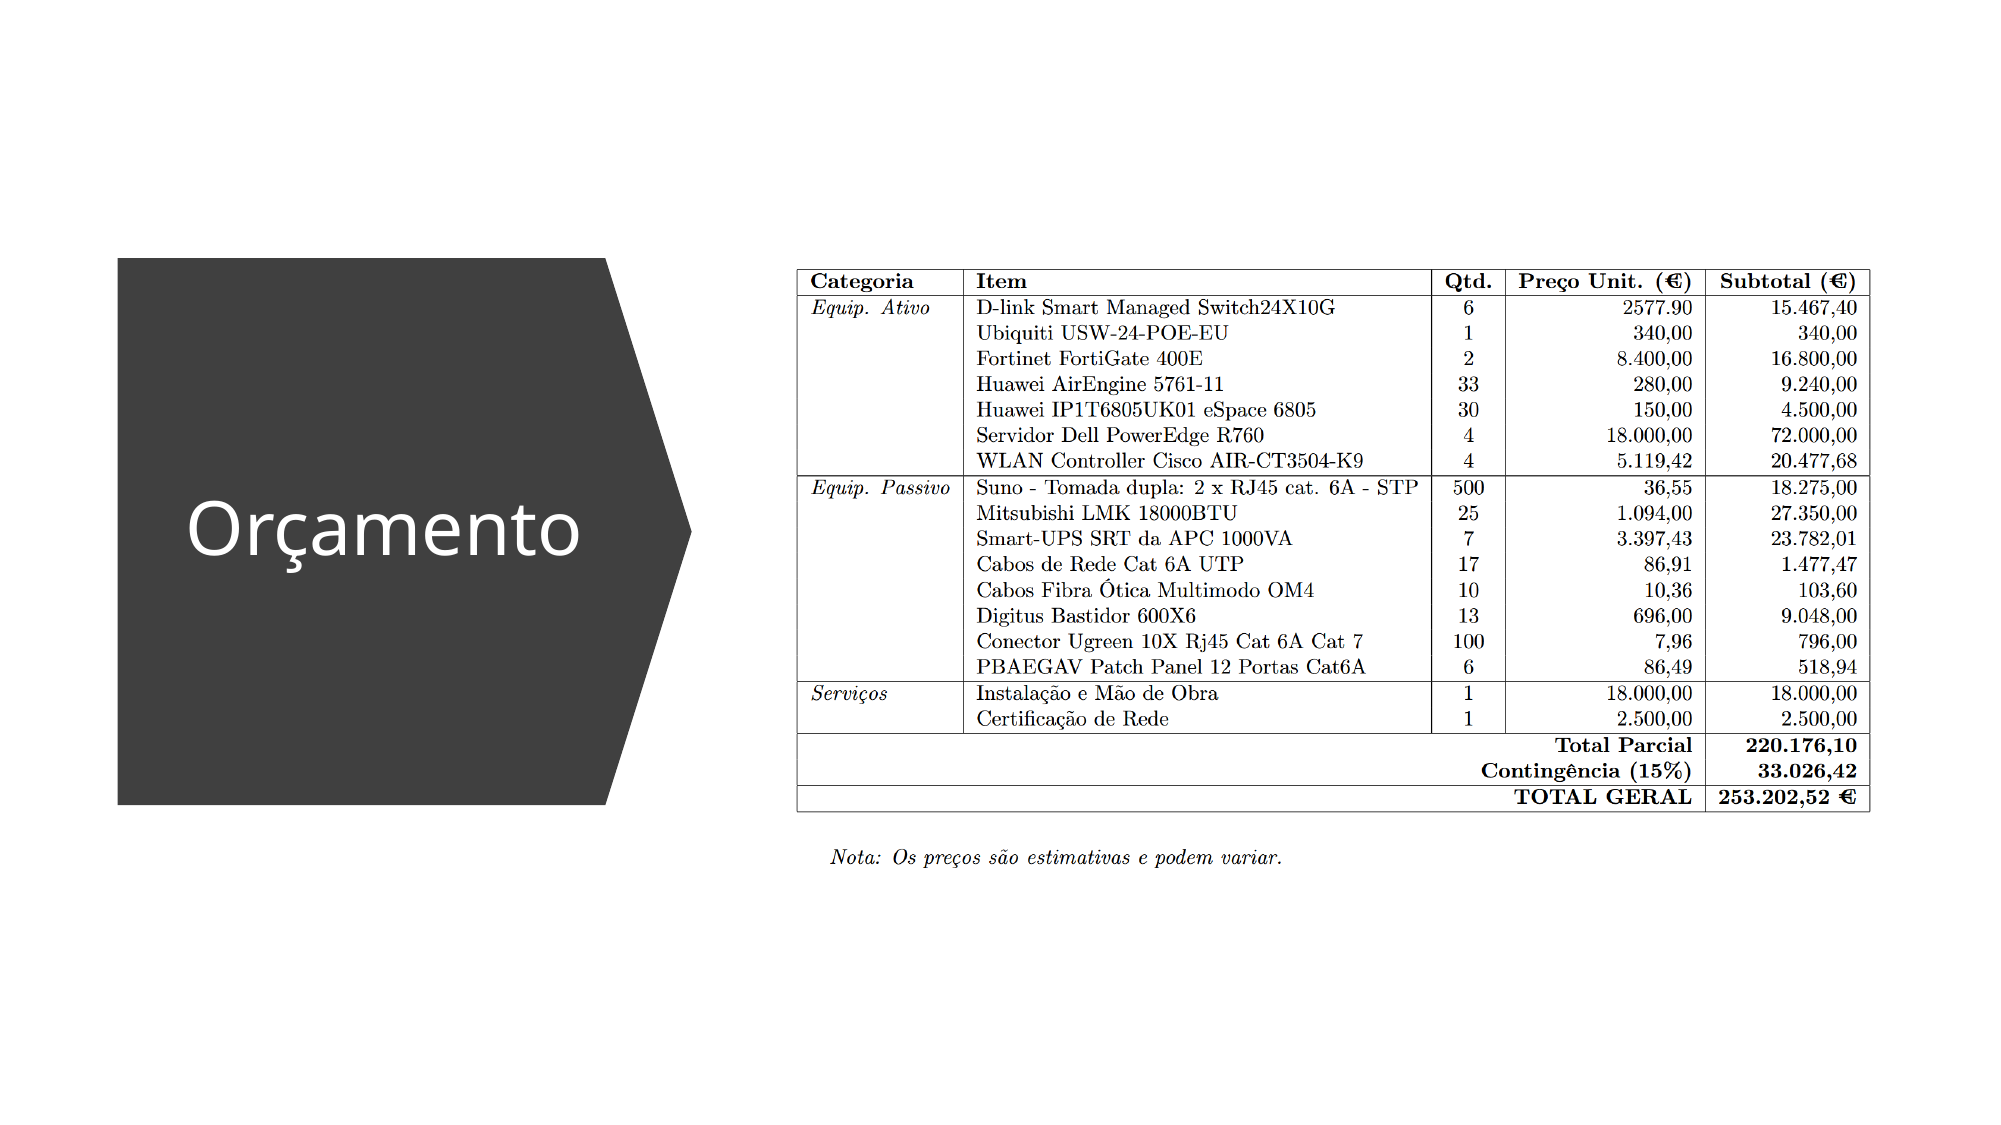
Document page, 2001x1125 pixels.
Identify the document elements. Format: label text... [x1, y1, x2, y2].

title Orçamento [168, 322, 601, 741]
text_box [116, 256, 694, 807]
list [783, 254, 1897, 871]
